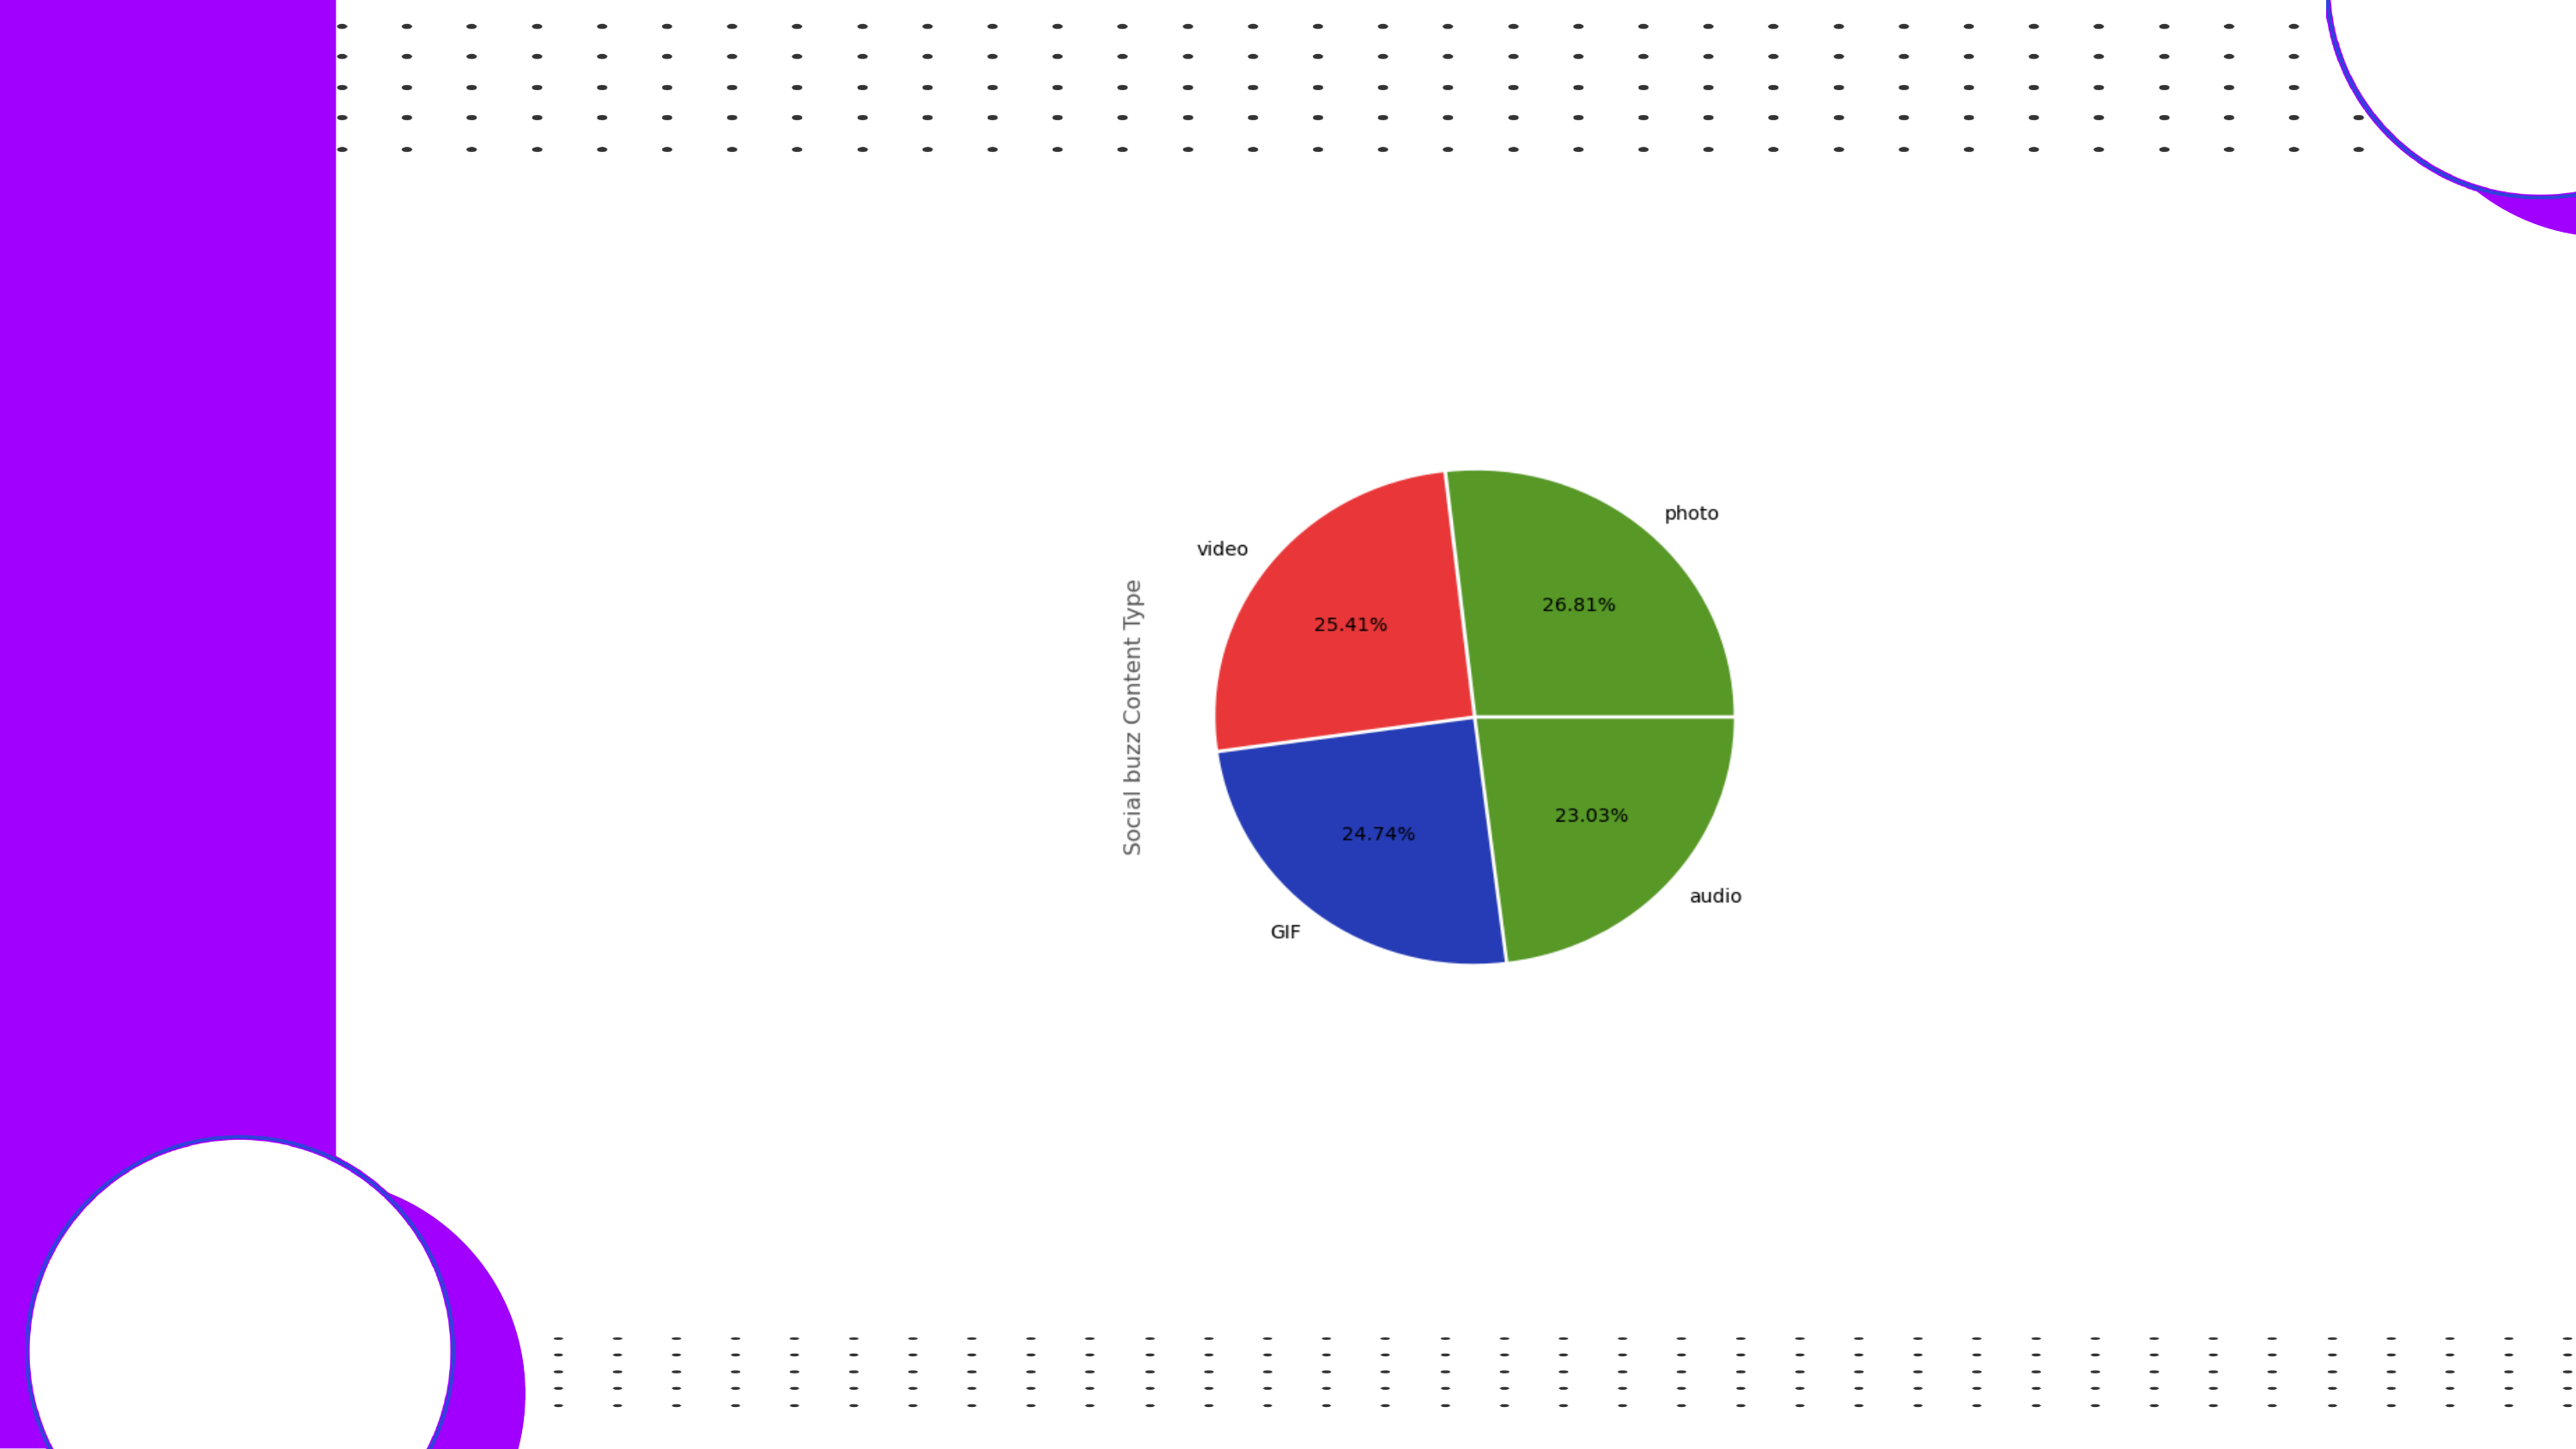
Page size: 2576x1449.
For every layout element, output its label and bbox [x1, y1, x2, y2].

text_box [199, 21, 2321, 154]
picture [762, 316, 2154, 1111]
text_box [2325, 0, 2576, 238]
text_box [547, 1336, 2576, 1408]
text_box [0, 0, 337, 1449]
text_box [26, 1134, 526, 1449]
